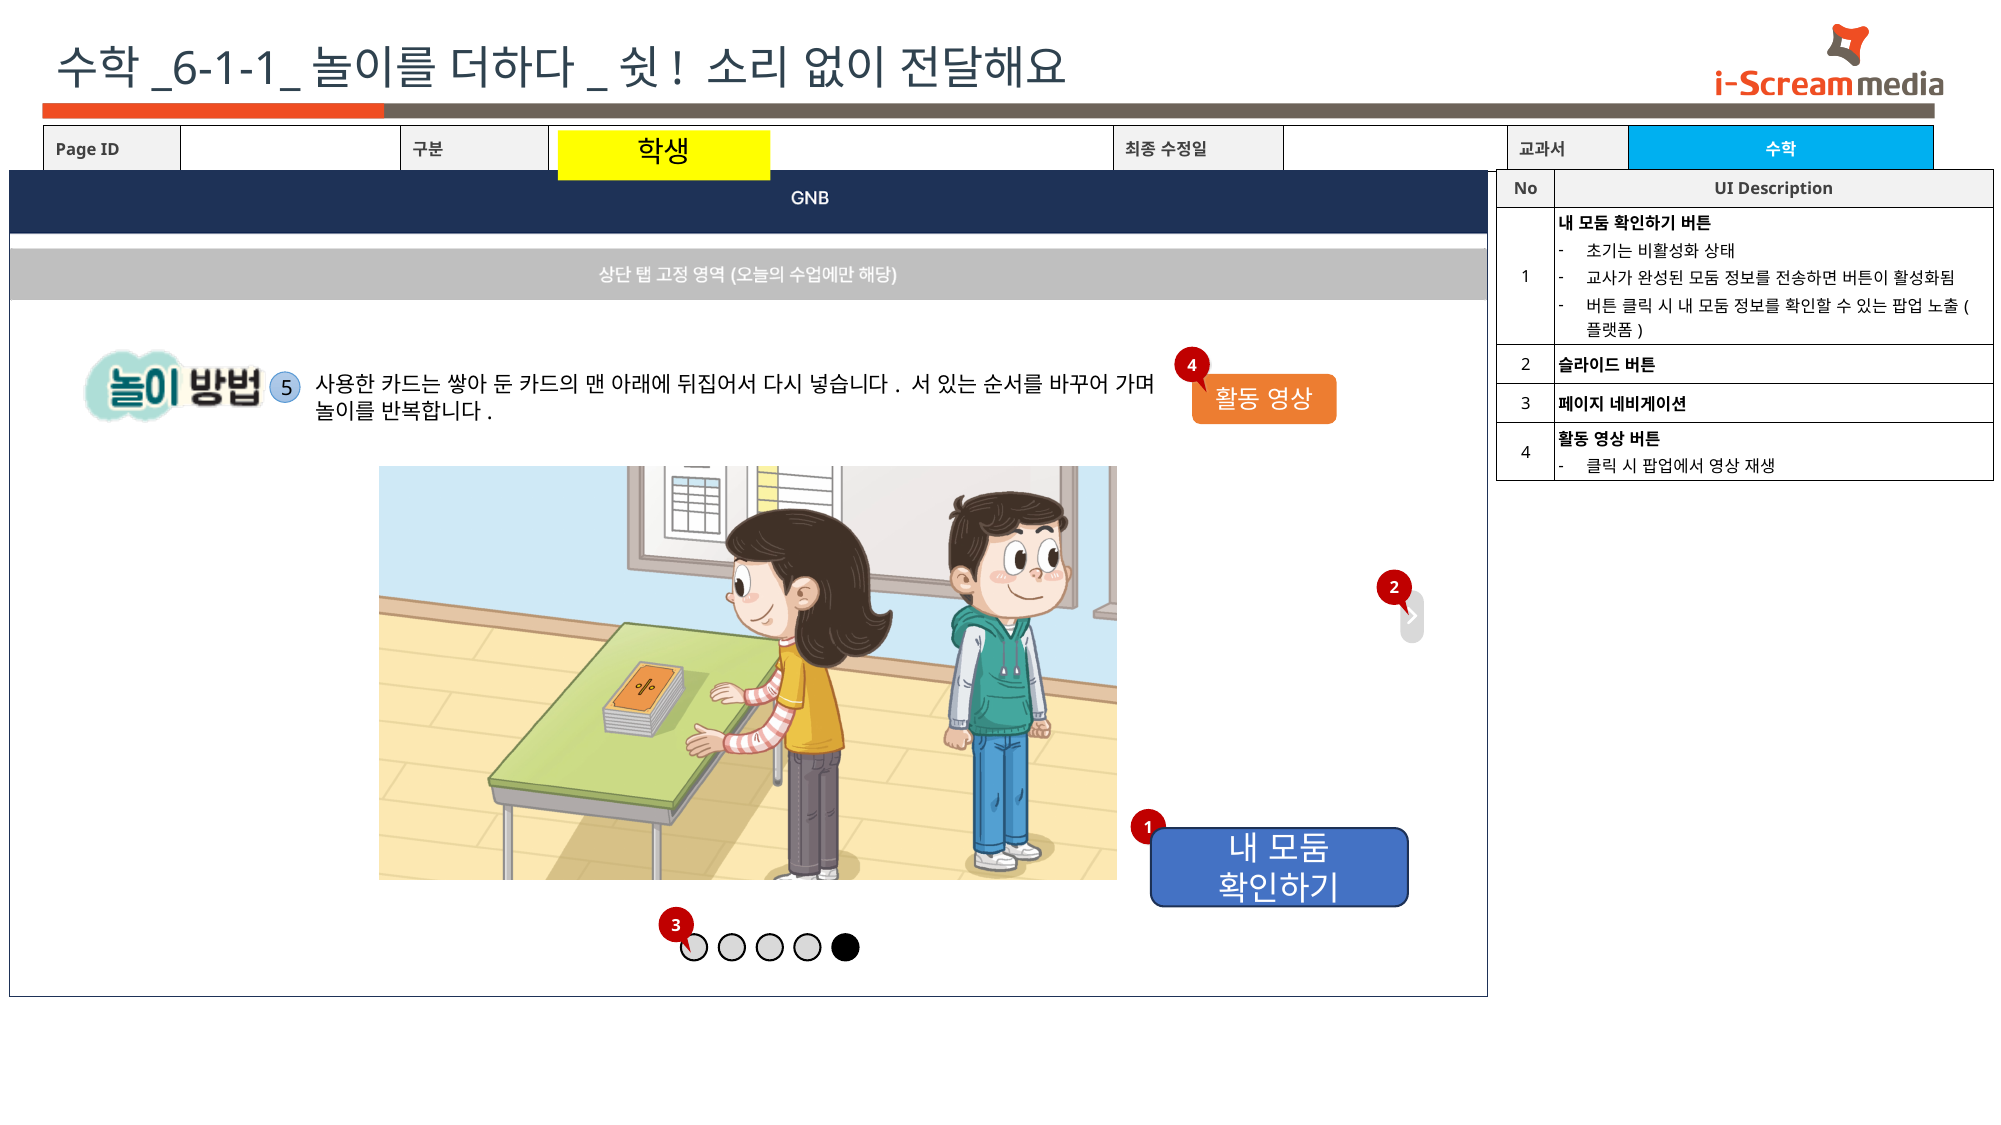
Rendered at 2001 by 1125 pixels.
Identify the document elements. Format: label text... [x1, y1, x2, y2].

picture [10, 171, 1487, 996]
text_box 활동 영상 [1191, 372, 1338, 426]
text_box 4 [1175, 345, 1211, 394]
table_header No [1497, 170, 1554, 207]
table_cell 내 모둠 확인하기 버튼 초기는 비활성화 상태 교사가 완성된 모둠 정보를 전송하면 버튼이 활성화됨 버튼 클릭 시 내 모둠 정보를 확인할 수 있는 팝업 노출(플랫폼) [1555, 208, 1993, 344]
table_cell 1 [1497, 208, 1554, 344]
picture [1715, 23, 1944, 96]
table_cell 2 [1497, 345, 1554, 383]
table_header UI Description [1555, 170, 1993, 207]
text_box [1400, 590, 1424, 644]
text_box 2 [1375, 568, 1414, 607]
title 수학_6-1-1_놀이를 더하다_쉿! 소리 없이 전달해요 [41, 44, 1683, 95]
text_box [680, 934, 859, 961]
text_box 내 모둠 확인하기 [1149, 827, 1409, 908]
table_cell 4 [1497, 423, 1554, 480]
text_box 1 [1129, 807, 1168, 846]
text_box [269, 356, 1175, 403]
table_cell 활동 영상 버튼 클릭 시 팝업에서 영상 재생 [1555, 423, 1993, 480]
text_box 학생 [557, 130, 771, 181]
table_cell 페이지 네비게이션 [1555, 384, 1993, 422]
text_box 3 [657, 905, 695, 944]
table_cell 3 [1497, 384, 1554, 422]
table_cell 슬라이드 버튼 [1555, 345, 1993, 383]
